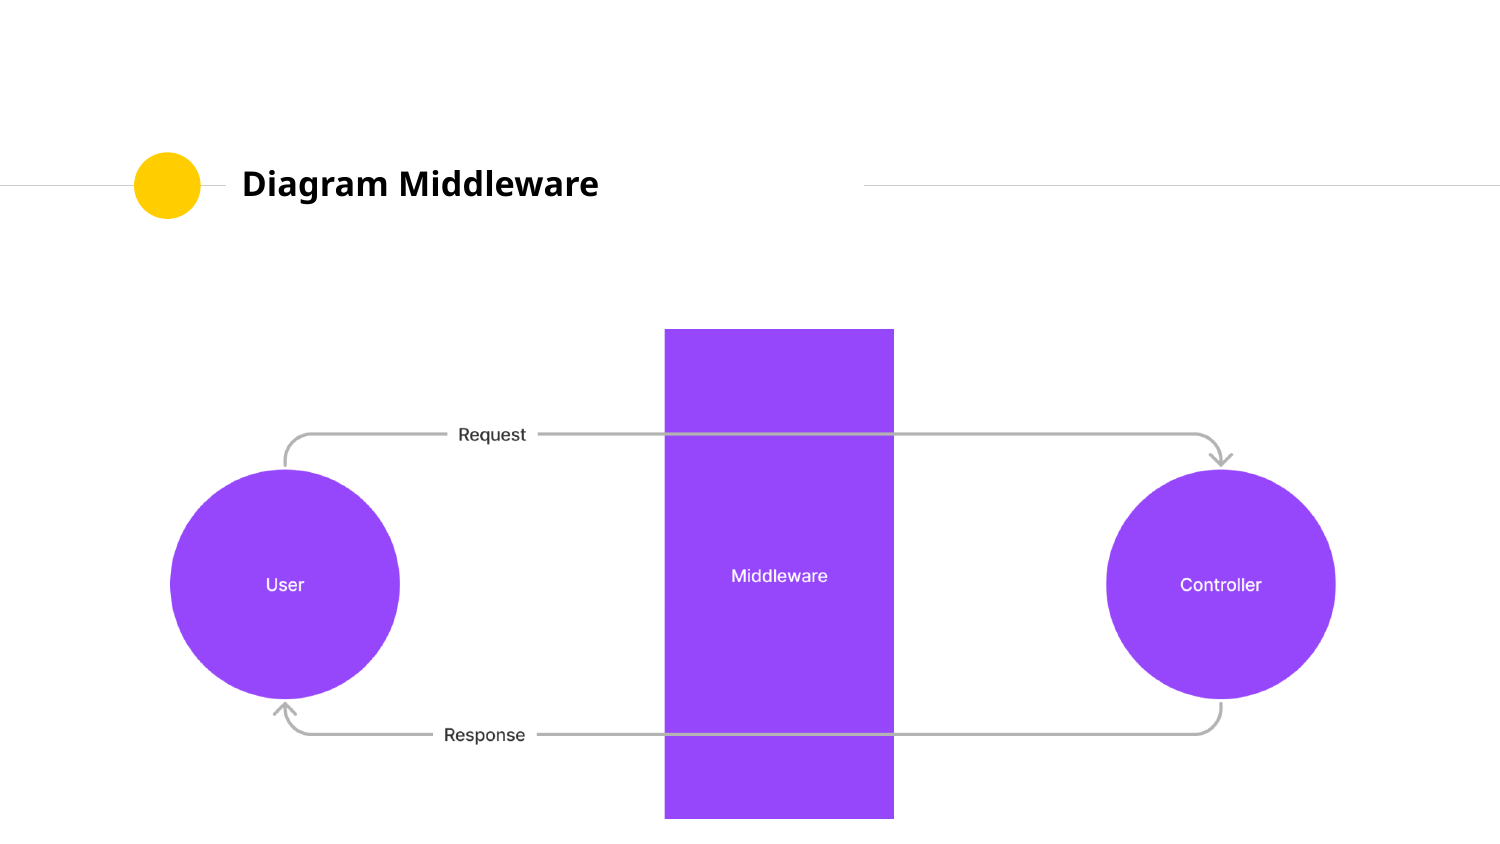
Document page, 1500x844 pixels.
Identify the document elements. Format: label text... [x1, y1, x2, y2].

picture [127, 328, 1373, 819]
title Diagram Middleware [226, 146, 863, 219]
